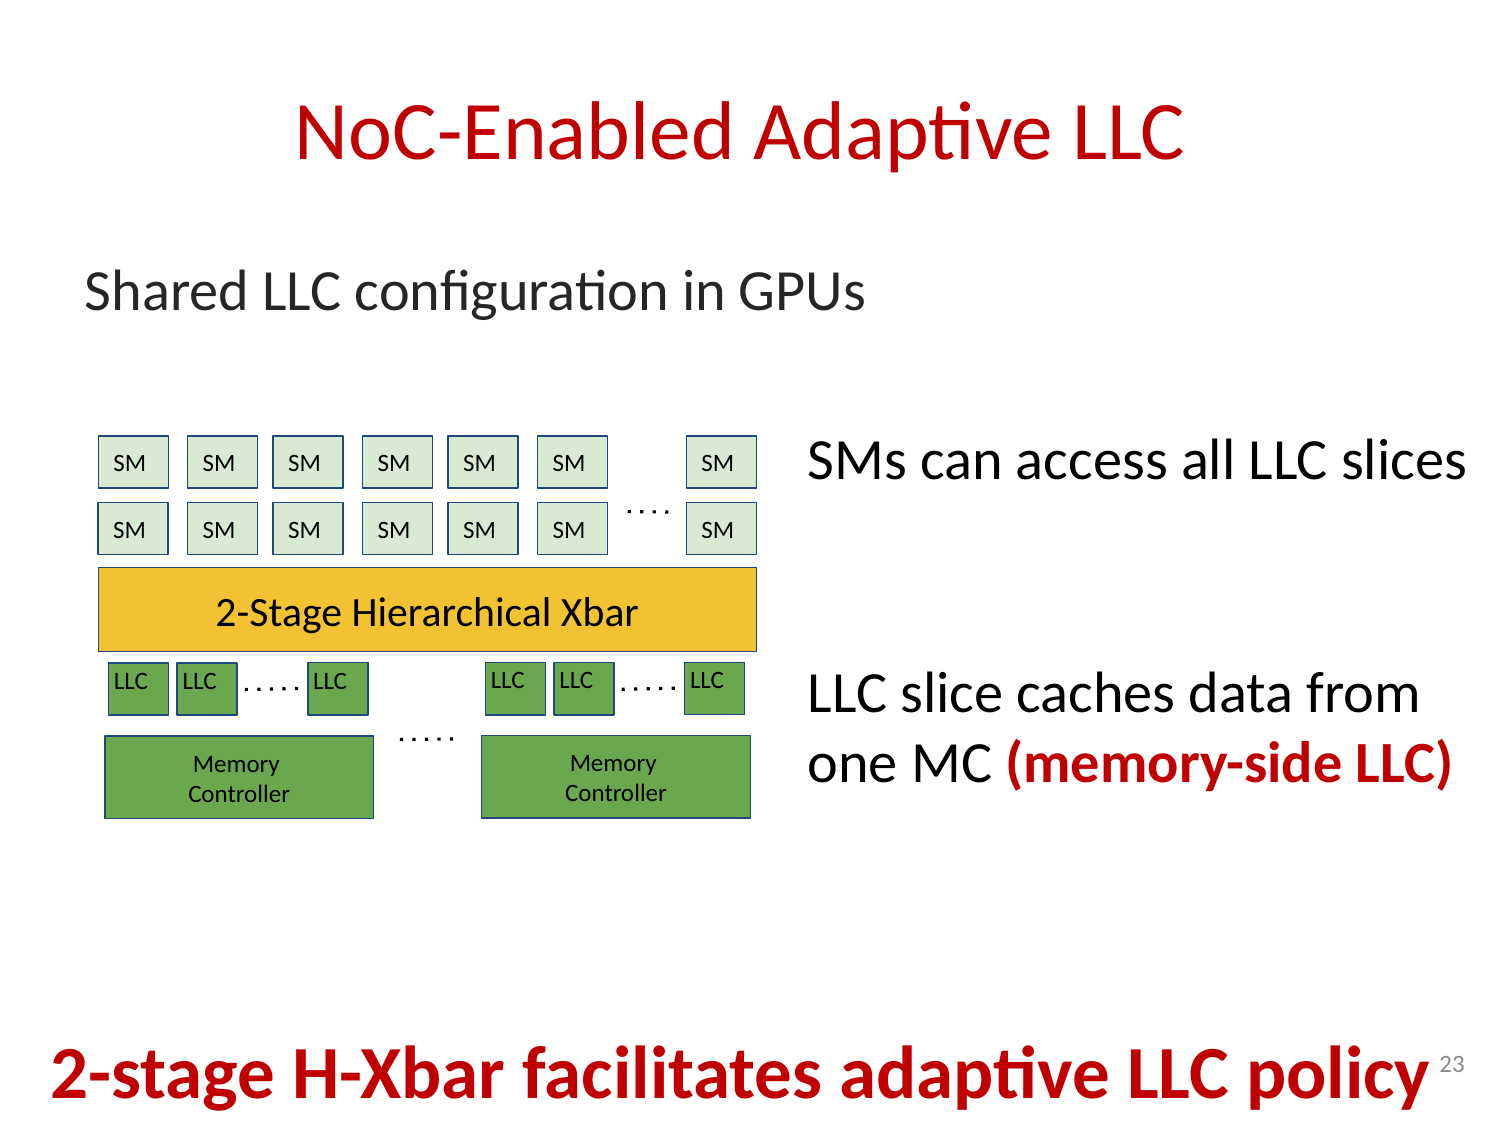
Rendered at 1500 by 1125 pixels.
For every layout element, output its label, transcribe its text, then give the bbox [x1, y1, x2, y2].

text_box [475, 648, 543, 716]
list Shared LLC configuration in GPUs [51, 237, 1449, 1000]
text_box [98, 649, 165, 716]
text_box Memory Controller [481, 735, 751, 819]
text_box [674, 648, 755, 715]
text_box Memory Controller [104, 735, 374, 819]
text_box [297, 648, 378, 716]
text_box LLC slice caches data from one MC (memory-side LLC) [793, 646, 1480, 802]
text_box SM [362, 502, 433, 555]
text_box SM [187, 435, 258, 488]
text_box SM [448, 435, 519, 488]
text_box SM [362, 435, 433, 488]
text_box 2-stage H-Xbar facilitates adaptive LLC policy [0, 1008, 1500, 1110]
text_box SM [537, 502, 608, 555]
text_box SM [537, 435, 608, 488]
text_box 2-Stage Hierarchical Xbar [98, 567, 757, 652]
text_box SM [98, 435, 169, 488]
text_box SM [273, 435, 344, 488]
text_box SM [98, 502, 169, 555]
text_box SM [629, 513, 672, 518]
text_box SM [273, 502, 344, 555]
text_box SM [448, 502, 519, 555]
text_box SM [400, 740, 461, 746]
text_box SM [686, 435, 757, 488]
title NoC-Enabled Adaptive LLC [51, 63, 1449, 189]
text_box SM [187, 502, 258, 555]
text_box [167, 649, 248, 716]
text_box SM [686, 502, 757, 555]
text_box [544, 648, 624, 716]
text_box SMs can access all LLC slices [792, 413, 1483, 499]
